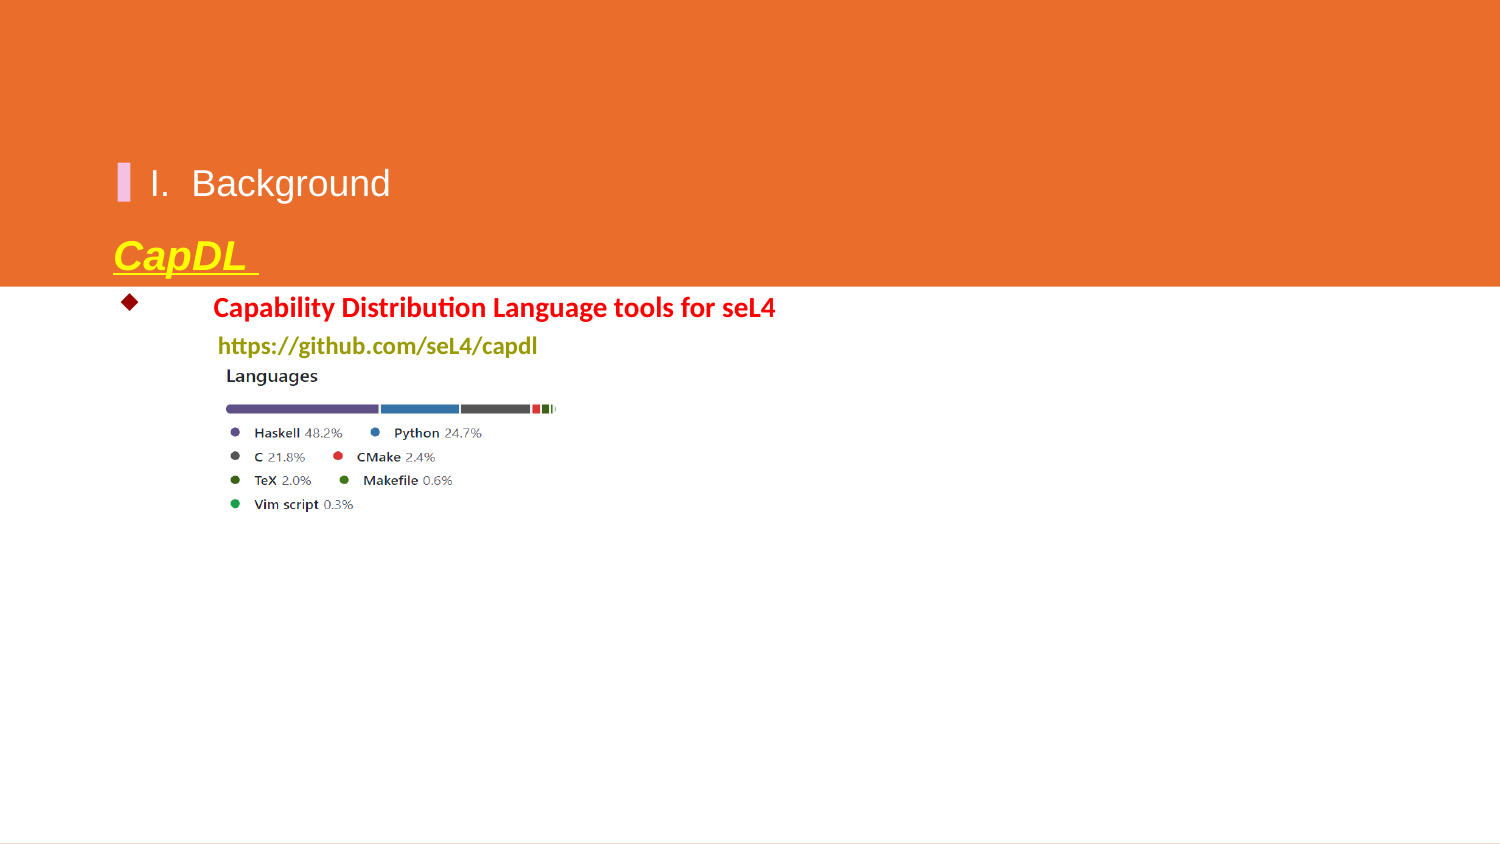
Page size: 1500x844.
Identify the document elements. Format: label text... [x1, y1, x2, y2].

text_box [117, 162, 131, 202]
text_box I. Background [142, 151, 894, 212]
text_box [0, 286, 1500, 844]
text_box Capability Distribution Language tools for seL4 https://github.com/seL4/capdl [109, 287, 1362, 405]
text_box [0, 0, 1500, 286]
picture [219, 364, 562, 517]
text_box CapDL [105, 221, 1011, 286]
